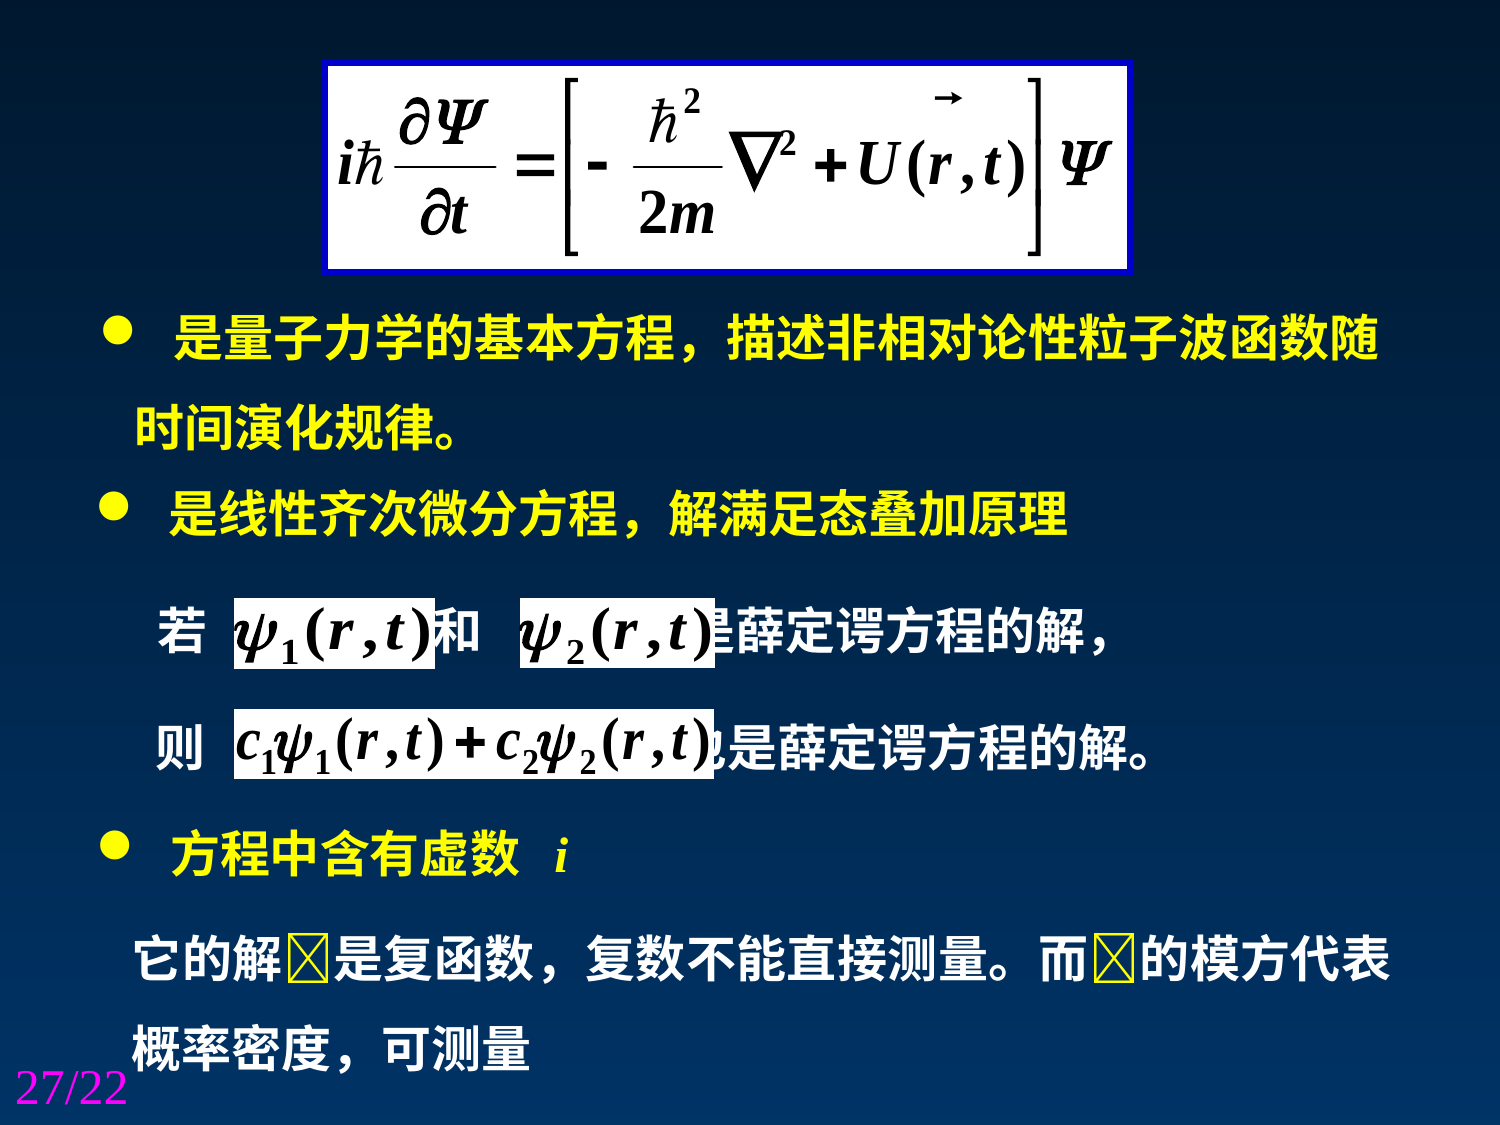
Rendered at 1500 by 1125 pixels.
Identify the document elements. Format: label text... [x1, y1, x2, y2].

text_box 方程中含有虚数 i [81, 814, 800, 890]
text_box 27/22 [0, 1046, 350, 1125]
text_box 是量子力学的基本方程，描述非相对论性粒子波函数随时间演化规律。 [84, 269, 1395, 465]
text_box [140, 591, 1360, 785]
text_box 是线性齐次微分方程，解满足态叠加原理 [80, 474, 1453, 550]
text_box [327, 66, 1128, 270]
text_box 它的解是复函数，复数不能直接测量。而的模方代表概率密度，可测量 [117, 890, 1406, 1086]
text_box [174, 795, 1313, 881]
